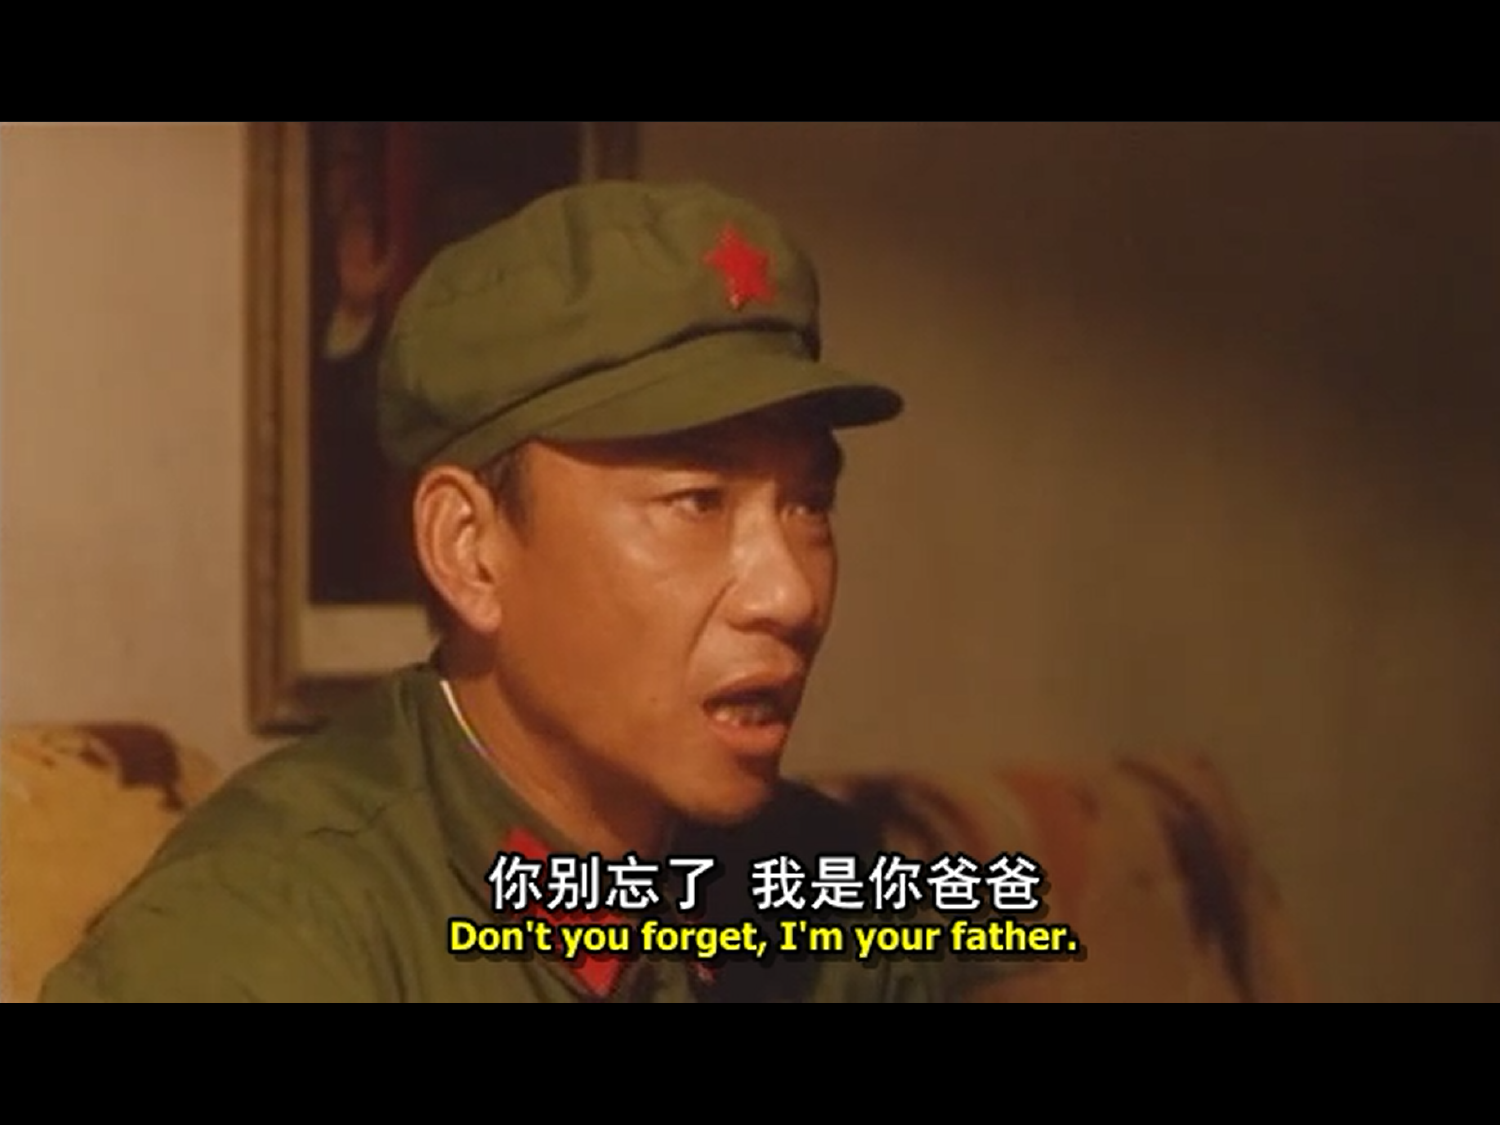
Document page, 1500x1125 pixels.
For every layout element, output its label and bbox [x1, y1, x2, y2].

picture [0, 121, 1500, 1003]
